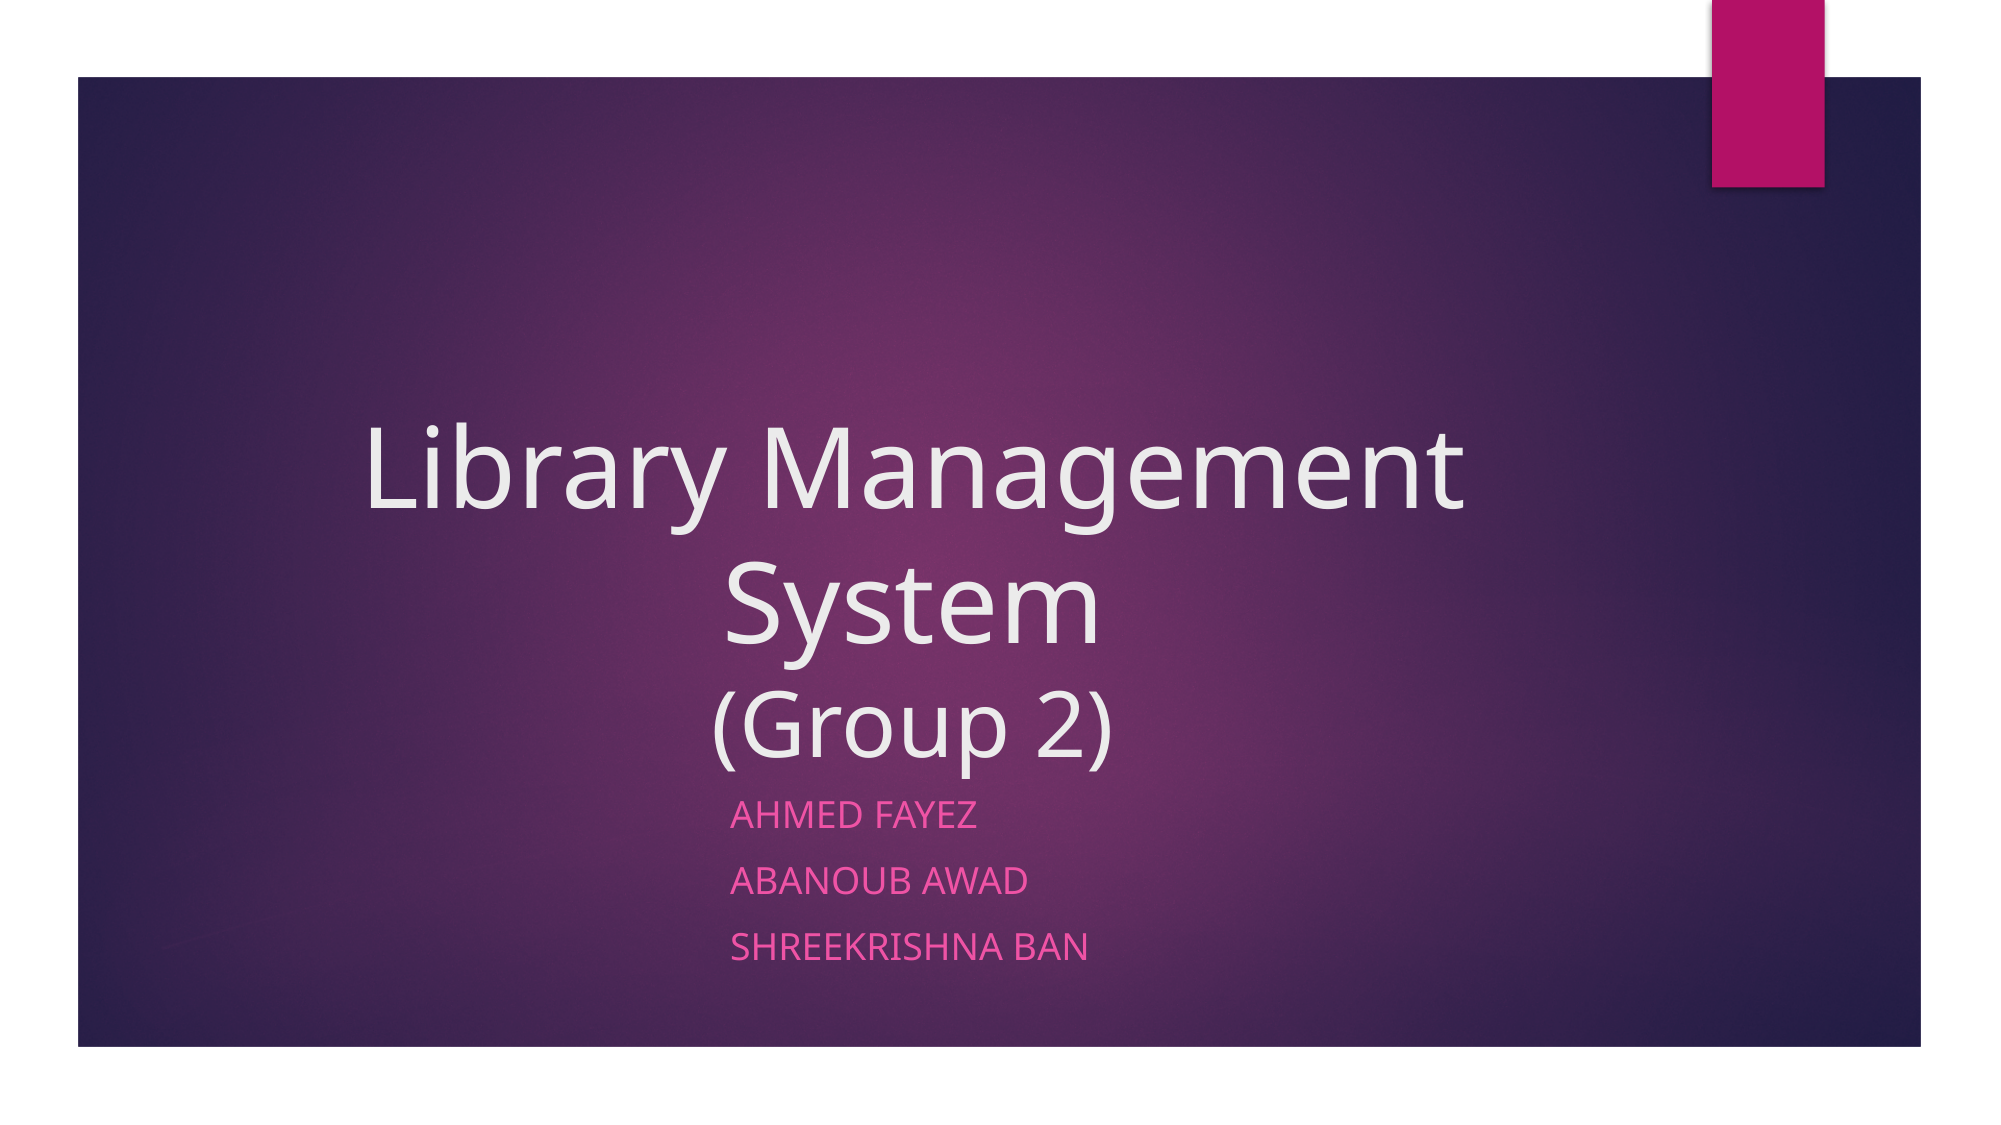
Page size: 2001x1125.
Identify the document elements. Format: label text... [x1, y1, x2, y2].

title Library Management System (Group 2) [189, 344, 1638, 784]
subtitle Ahmed Fayez Abanoub Awad Shreekrishna ban [715, 783, 1638, 1013]
